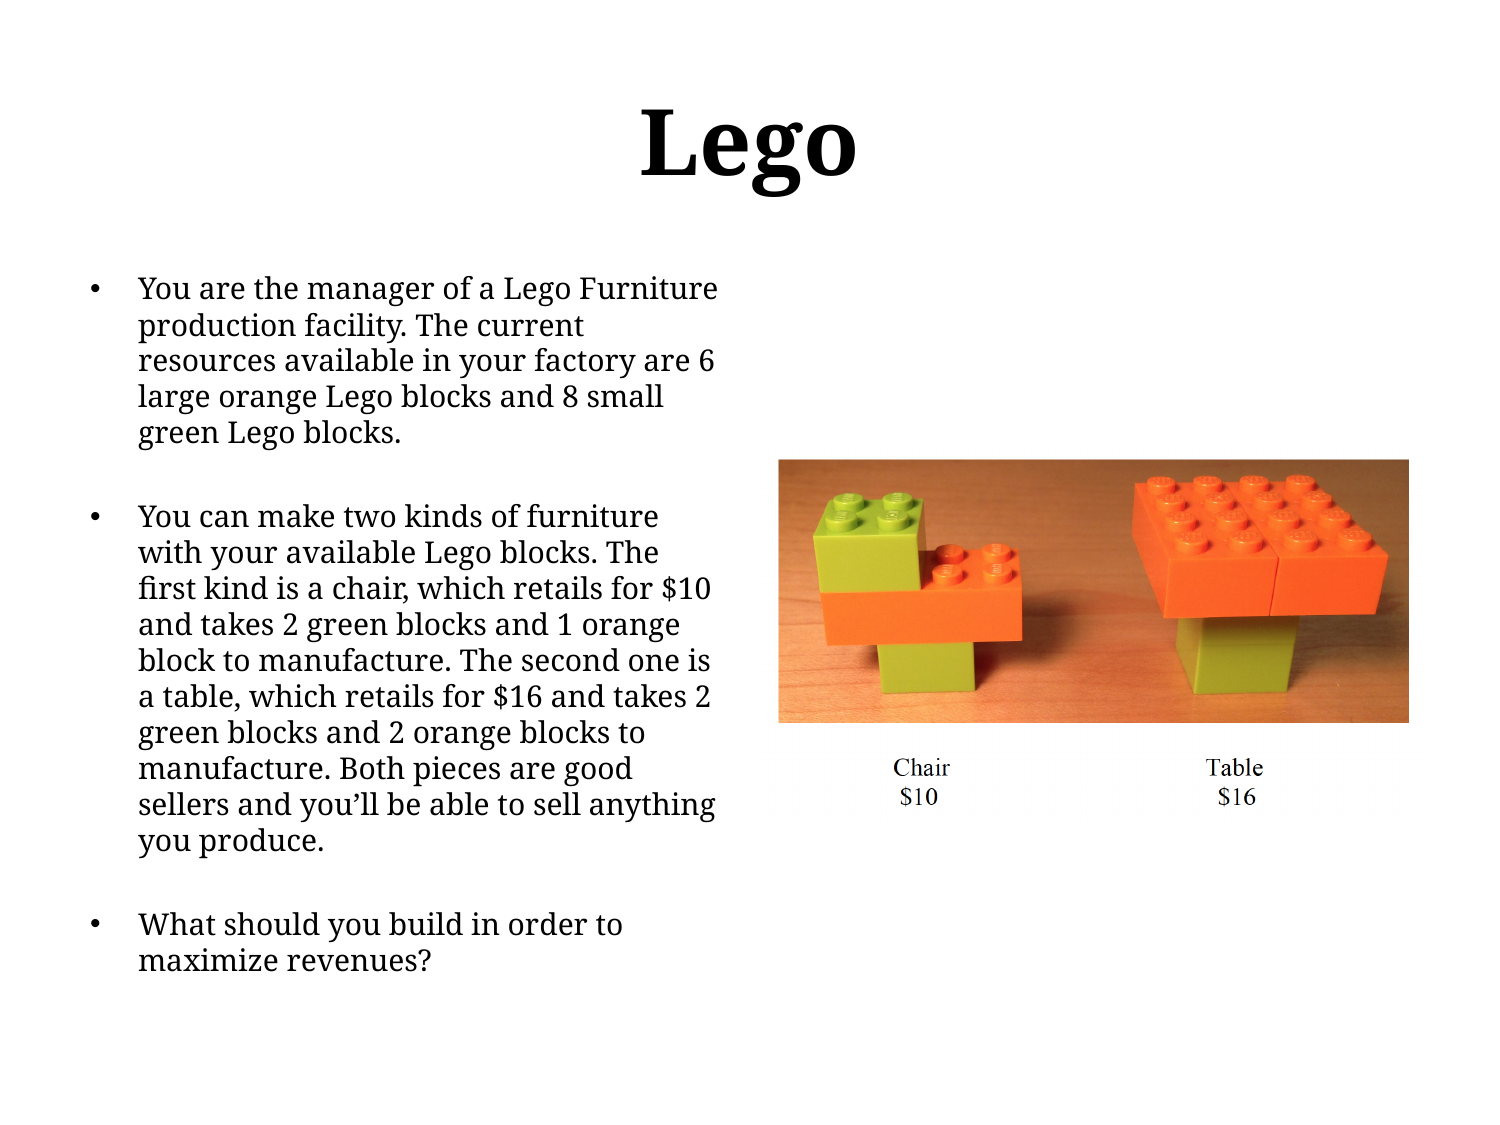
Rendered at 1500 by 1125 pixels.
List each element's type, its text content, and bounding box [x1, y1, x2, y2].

list You are the manager of a Lego Furniture production facility. The current resources available in your factory are 6 large orange Lego blocks and 8 small green Lego blocks. You can make two kinds of furniture with your available Lego blocks. The first kind is a chair, which retails for $10 and takes 2 green blocks and 1 orange block to manufacture. The second one is a table, which retails for $16 and takes 2 green blocks and 2 orange blocks to manufacture. Both pieces are good sellers and you’ll be able to sell anything you produce. What should you build in order to maximize revenues? [75, 262, 738, 1005]
title Lego [75, 45, 1425, 233]
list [762, 262, 1426, 1006]
